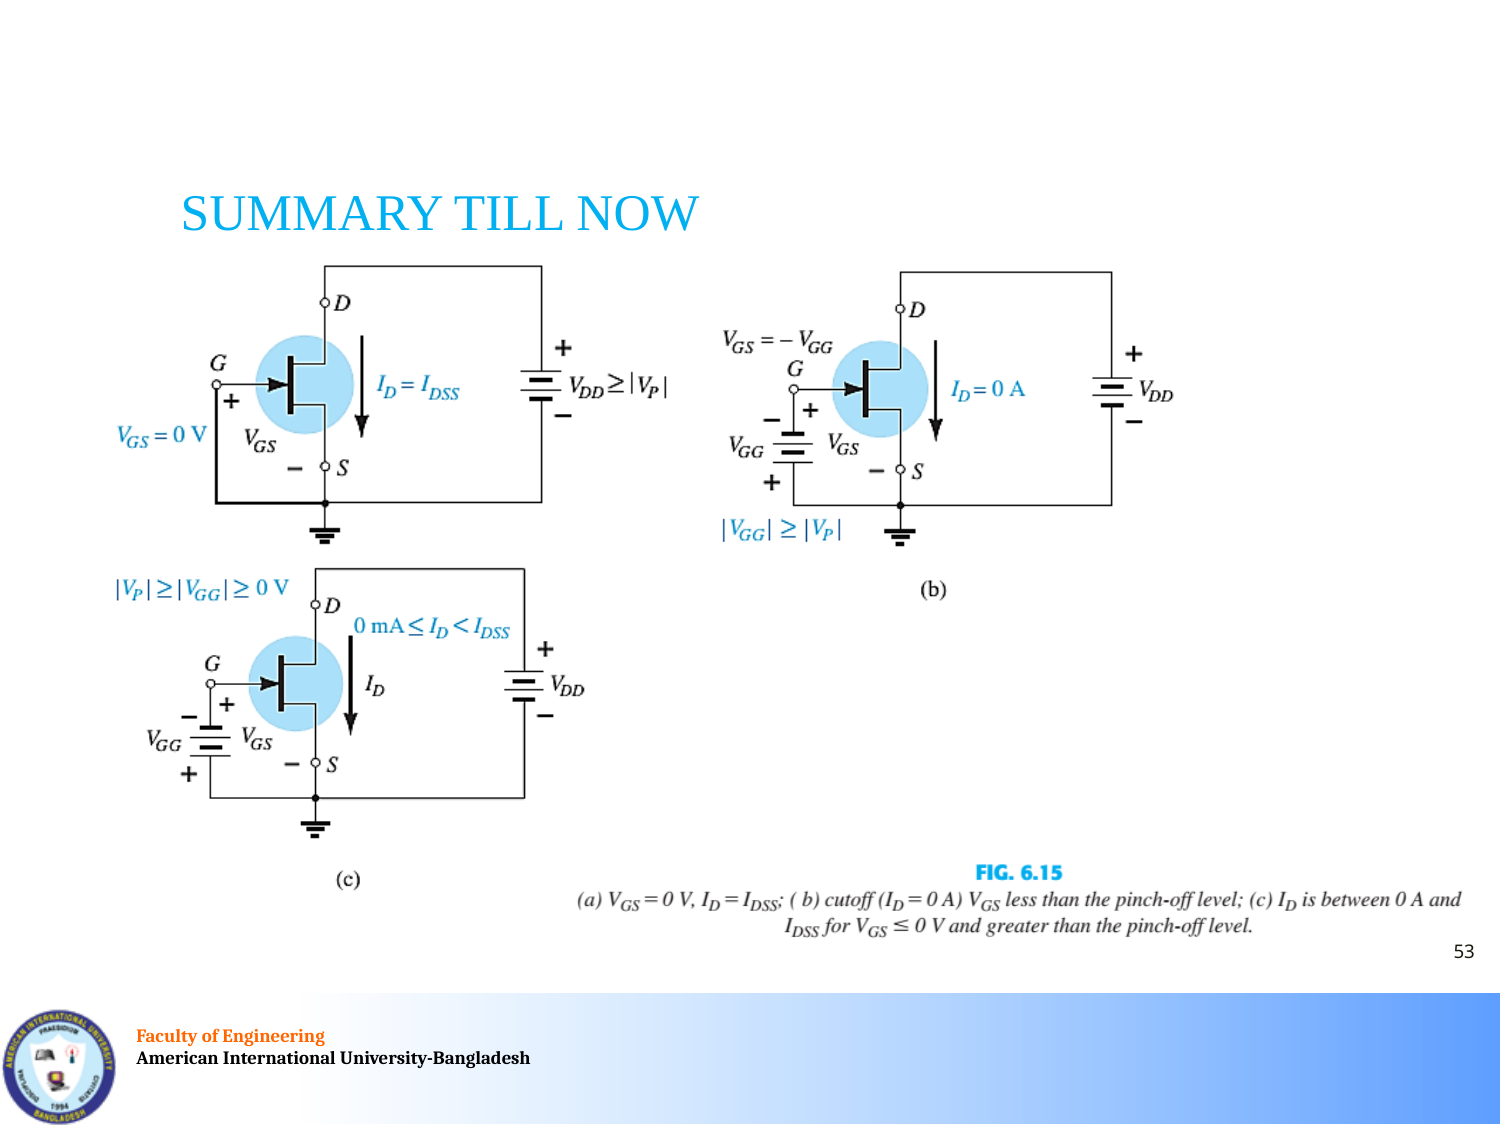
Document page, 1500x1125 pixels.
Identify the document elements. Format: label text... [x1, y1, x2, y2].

picture [106, 557, 1482, 943]
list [106, 257, 675, 604]
picture [708, 256, 1182, 605]
title SUMMARY TILL NOW [165, 159, 1385, 260]
picture [0, 1007, 119, 1125]
slide_number 53 [1395, 929, 1491, 975]
